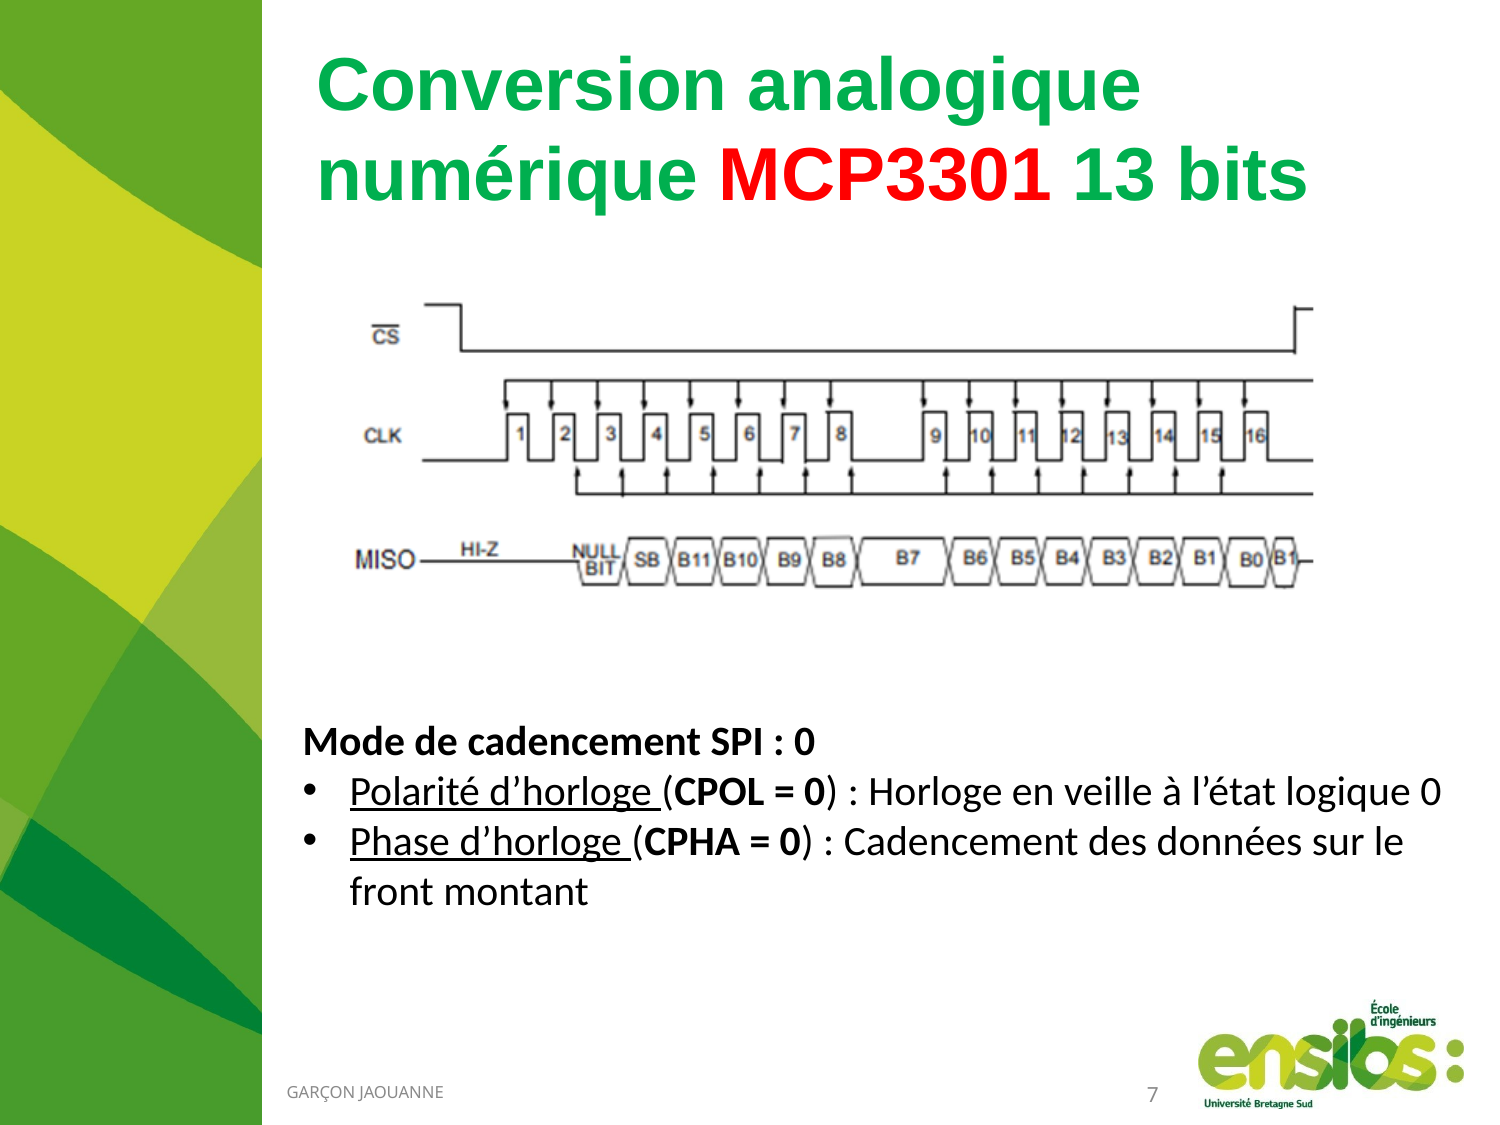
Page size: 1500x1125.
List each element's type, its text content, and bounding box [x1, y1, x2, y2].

footer GARÇON JAOUANNE [284, 1082, 482, 1105]
picture [1198, 999, 1464, 1082]
title Conversion analogique numérique MCP3301 13 bits [313, 33, 1452, 223]
picture [351, 284, 1326, 610]
picture [0, 0, 262, 1125]
slide_number 7 [1140, 1082, 1500, 1108]
text_box Mode de cadencement SPI : 0 Polarité d’horloge (CPOL = 0) : Horloge en veille à l’état logique 0 Phase d’horloge (CPHA = 0) : Cadencement des données sur le front montant [287, 706, 1478, 922]
